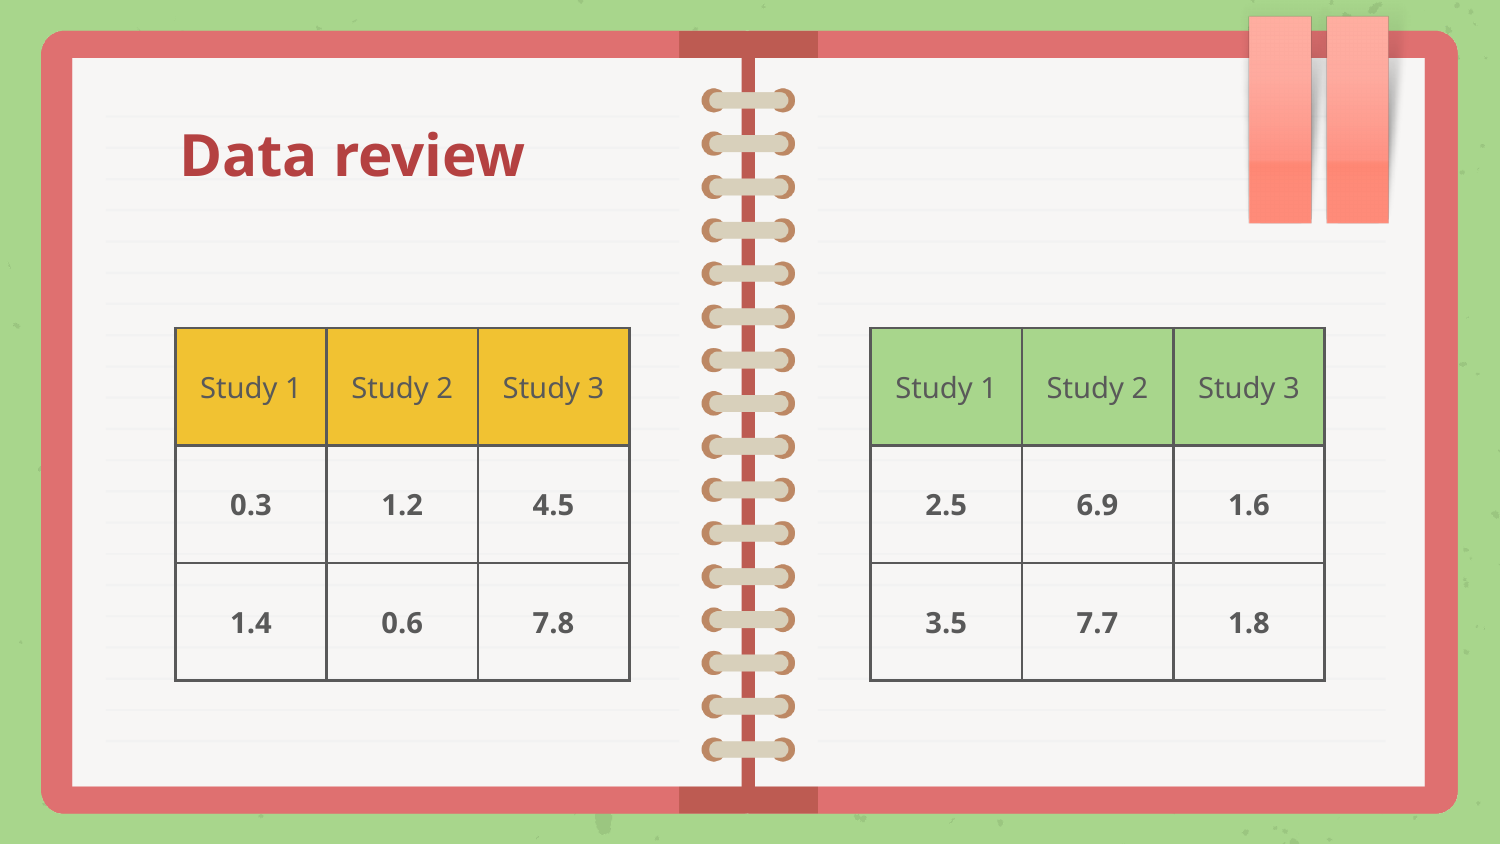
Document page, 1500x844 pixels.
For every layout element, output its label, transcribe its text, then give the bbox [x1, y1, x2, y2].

table_cell 6.9 [1023, 447, 1172, 562]
table_cell 7.8 [479, 564, 628, 679]
table_cell 7.7 [1023, 564, 1172, 679]
table_cell 0.3 [177, 447, 325, 562]
table_cell 1.2 [328, 447, 477, 562]
table_header Study 2 [328, 329, 477, 444]
table_header Study 3 [479, 329, 628, 444]
table_header Study 3 [1175, 329, 1323, 444]
table_header Study 1 [872, 329, 1021, 444]
table_cell 1.6 [1175, 447, 1323, 562]
table_header Study 1 [177, 329, 325, 444]
table_cell 1.8 [1175, 564, 1323, 679]
table_cell 4.5 [479, 447, 628, 562]
table_cell 0.6 [328, 564, 477, 679]
table_header Study 2 [1023, 329, 1172, 444]
table_cell 1.4 [177, 564, 325, 679]
table_cell 2.5 [872, 447, 1021, 562]
picture [41, 0, 1500, 814]
table_cell 3.5 [872, 564, 1021, 679]
title Data review [164, 116, 559, 344]
